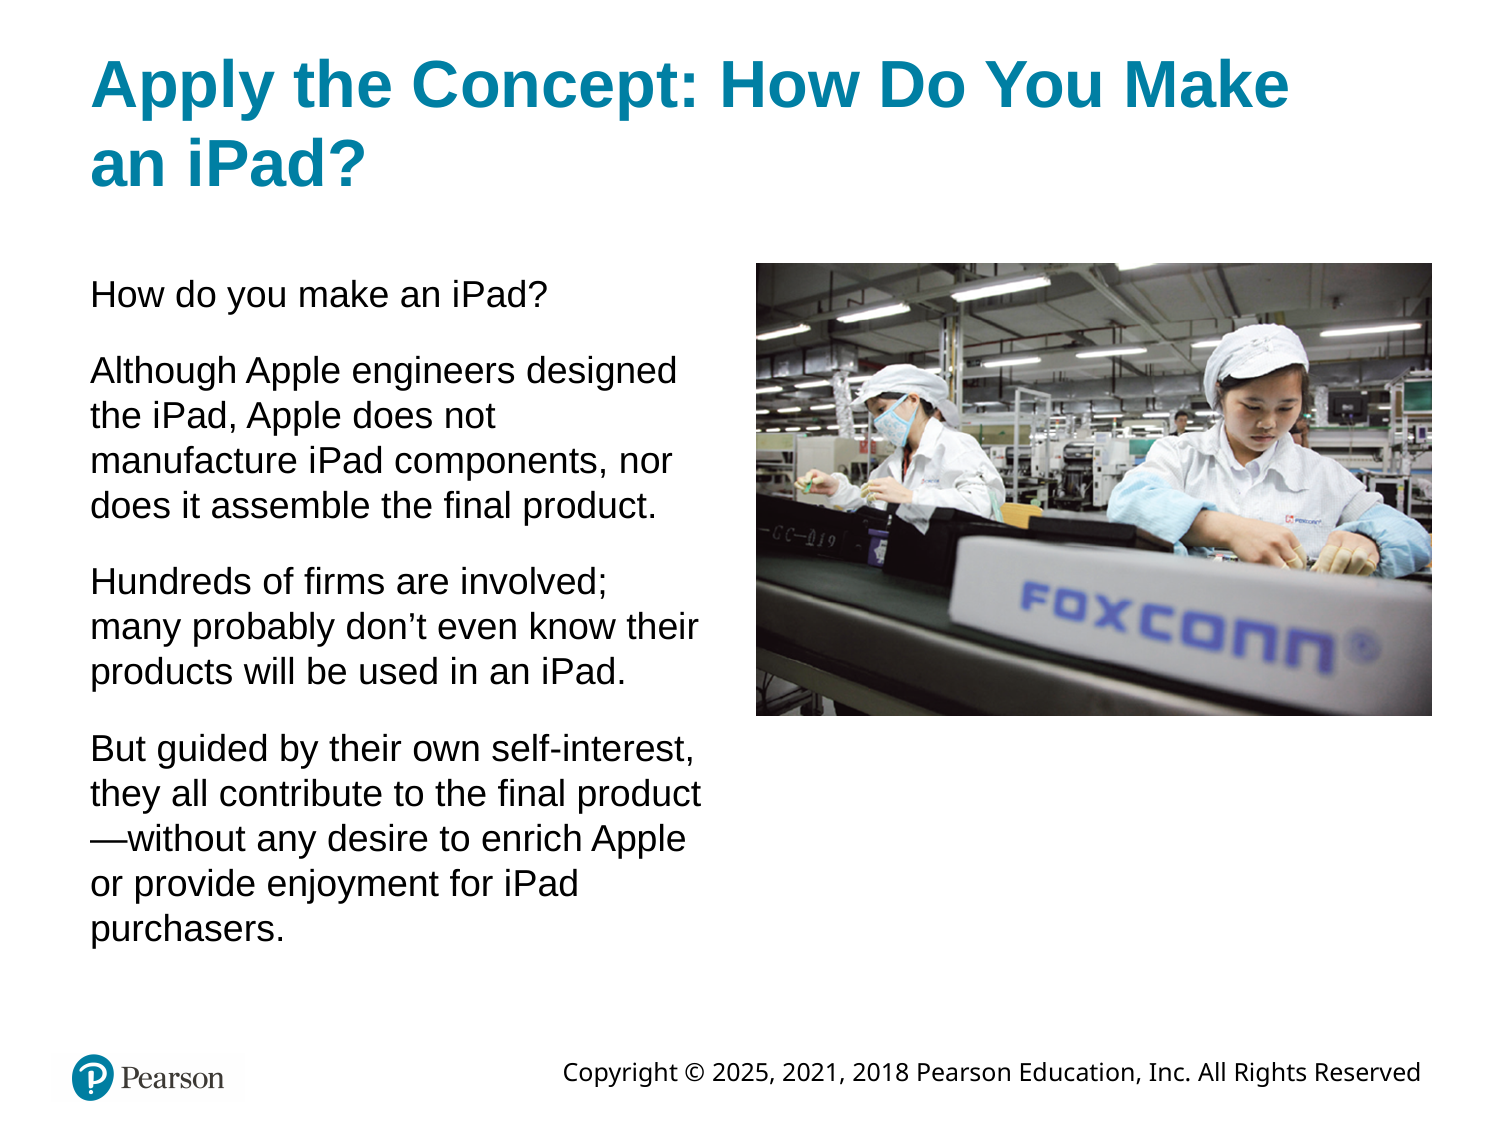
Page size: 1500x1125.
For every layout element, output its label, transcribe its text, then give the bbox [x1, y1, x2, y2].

picture [756, 263, 1432, 717]
picture [51, 1053, 245, 1102]
title Apply the Concept: How Do You Make an i Pad? [75, 35, 1358, 216]
list How do you make an i Pad? Although Apple engineers designed the i Pad, Apple does not manufacture i Pad components, nor does it assemble the final product. Hundreds of firms are involved; many probably don’t even know their products will be used in an i Pad. But guided by their own self-interest, they all contribute to the final product—without any desire to enrich Apple or provide enjoyment for i Pad purchasers. [75, 255, 718, 1021]
